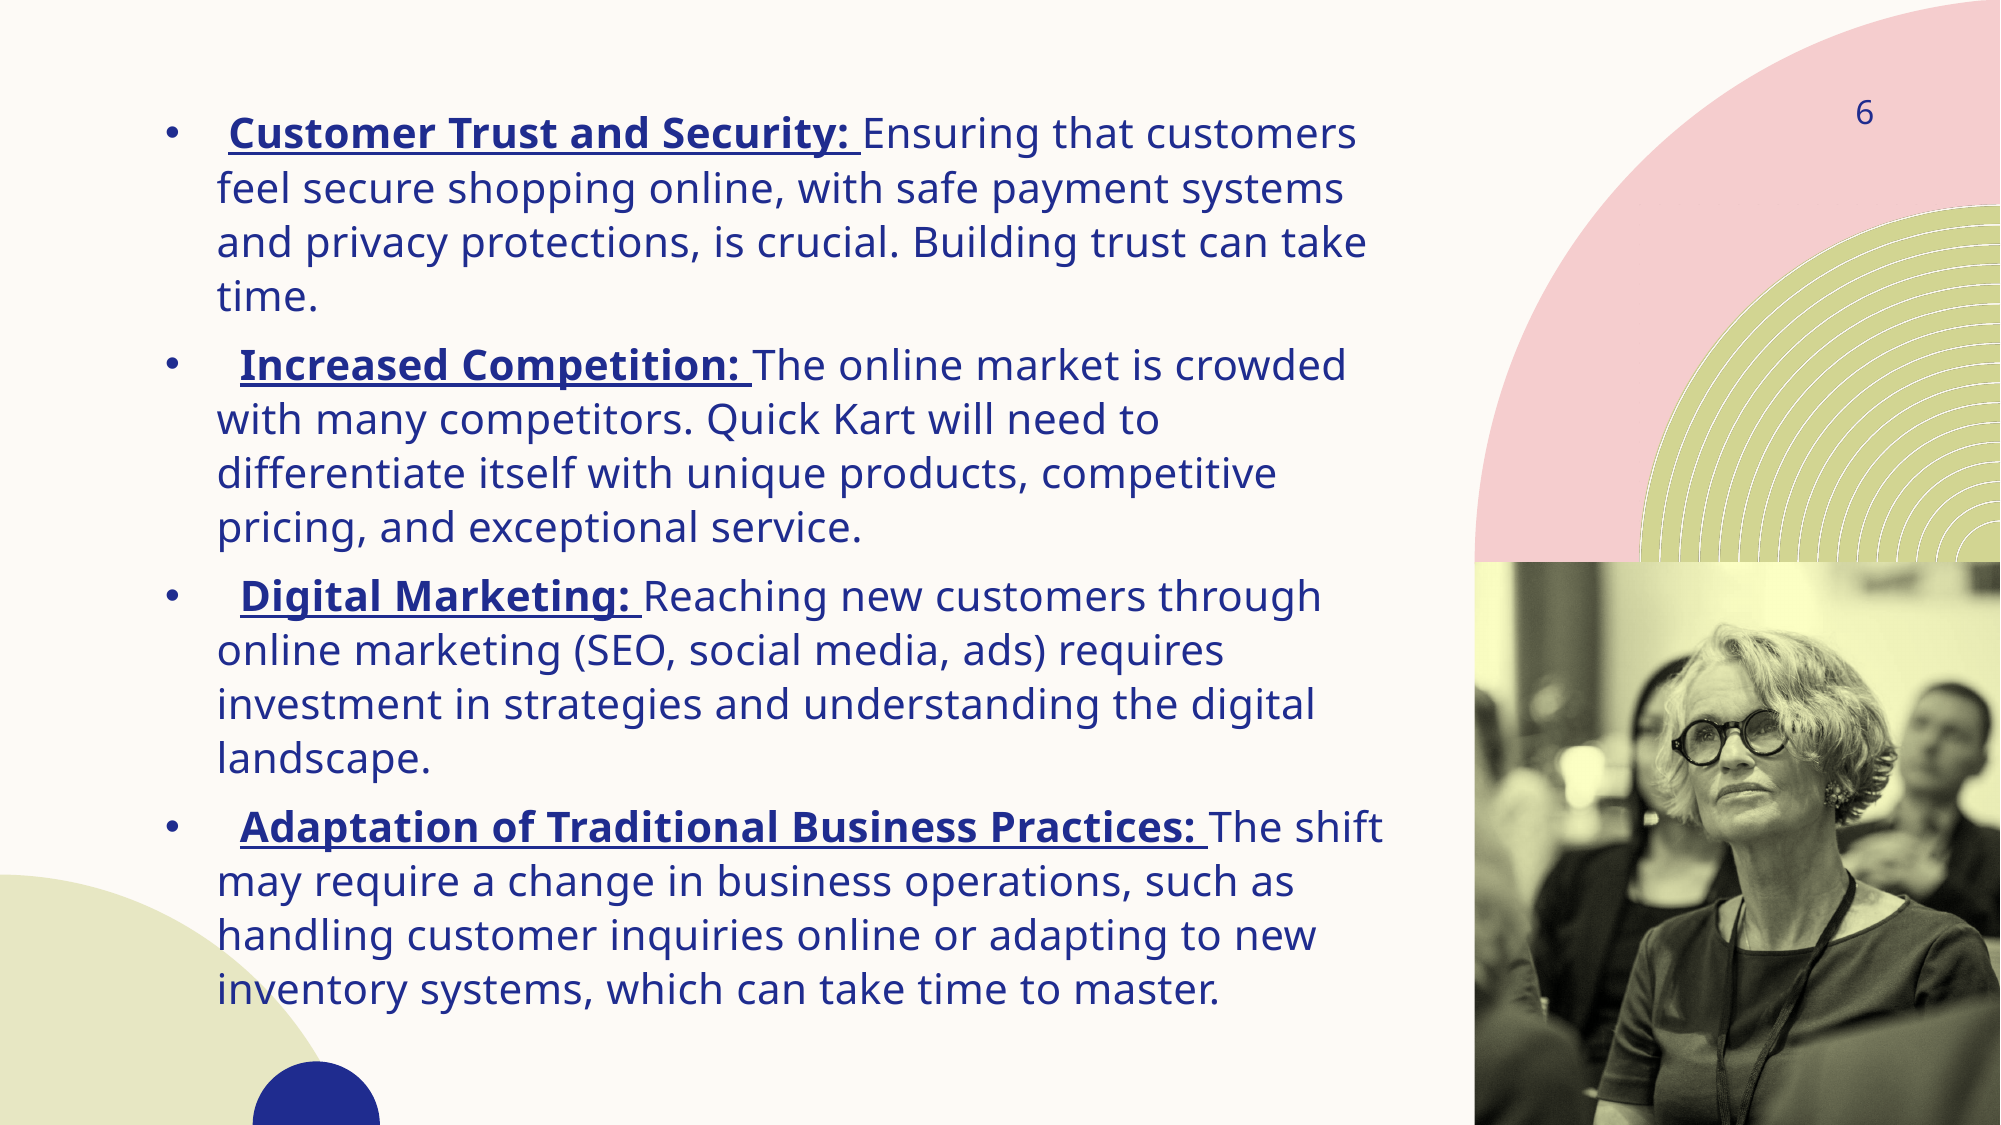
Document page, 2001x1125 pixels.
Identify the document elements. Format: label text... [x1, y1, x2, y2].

slide_number 6 [1712, 75, 1875, 153]
picture [1474, 204, 2001, 1125]
list Customer Trust and Security: Ensuring that customers feel secure shopping online, with safe payment systems and privacy protections, is crucial. Building trust can take time. Increased Competition: The online market is crowded with many competitors. Quick Kart will need to differentiate itself with unique products, competitive pricing, and exceptional service. Digital Marketing: Reaching new customers through online marketing (SEO, social media, ads) requires investment in strategies and understanding the digital landscape. Adaptation of Traditional Business Practices: The shift may require a change in business operations, such as handling customer inquiries online or adapting to new inventory systems, which can take time to master. [150, 103, 1424, 1022]
